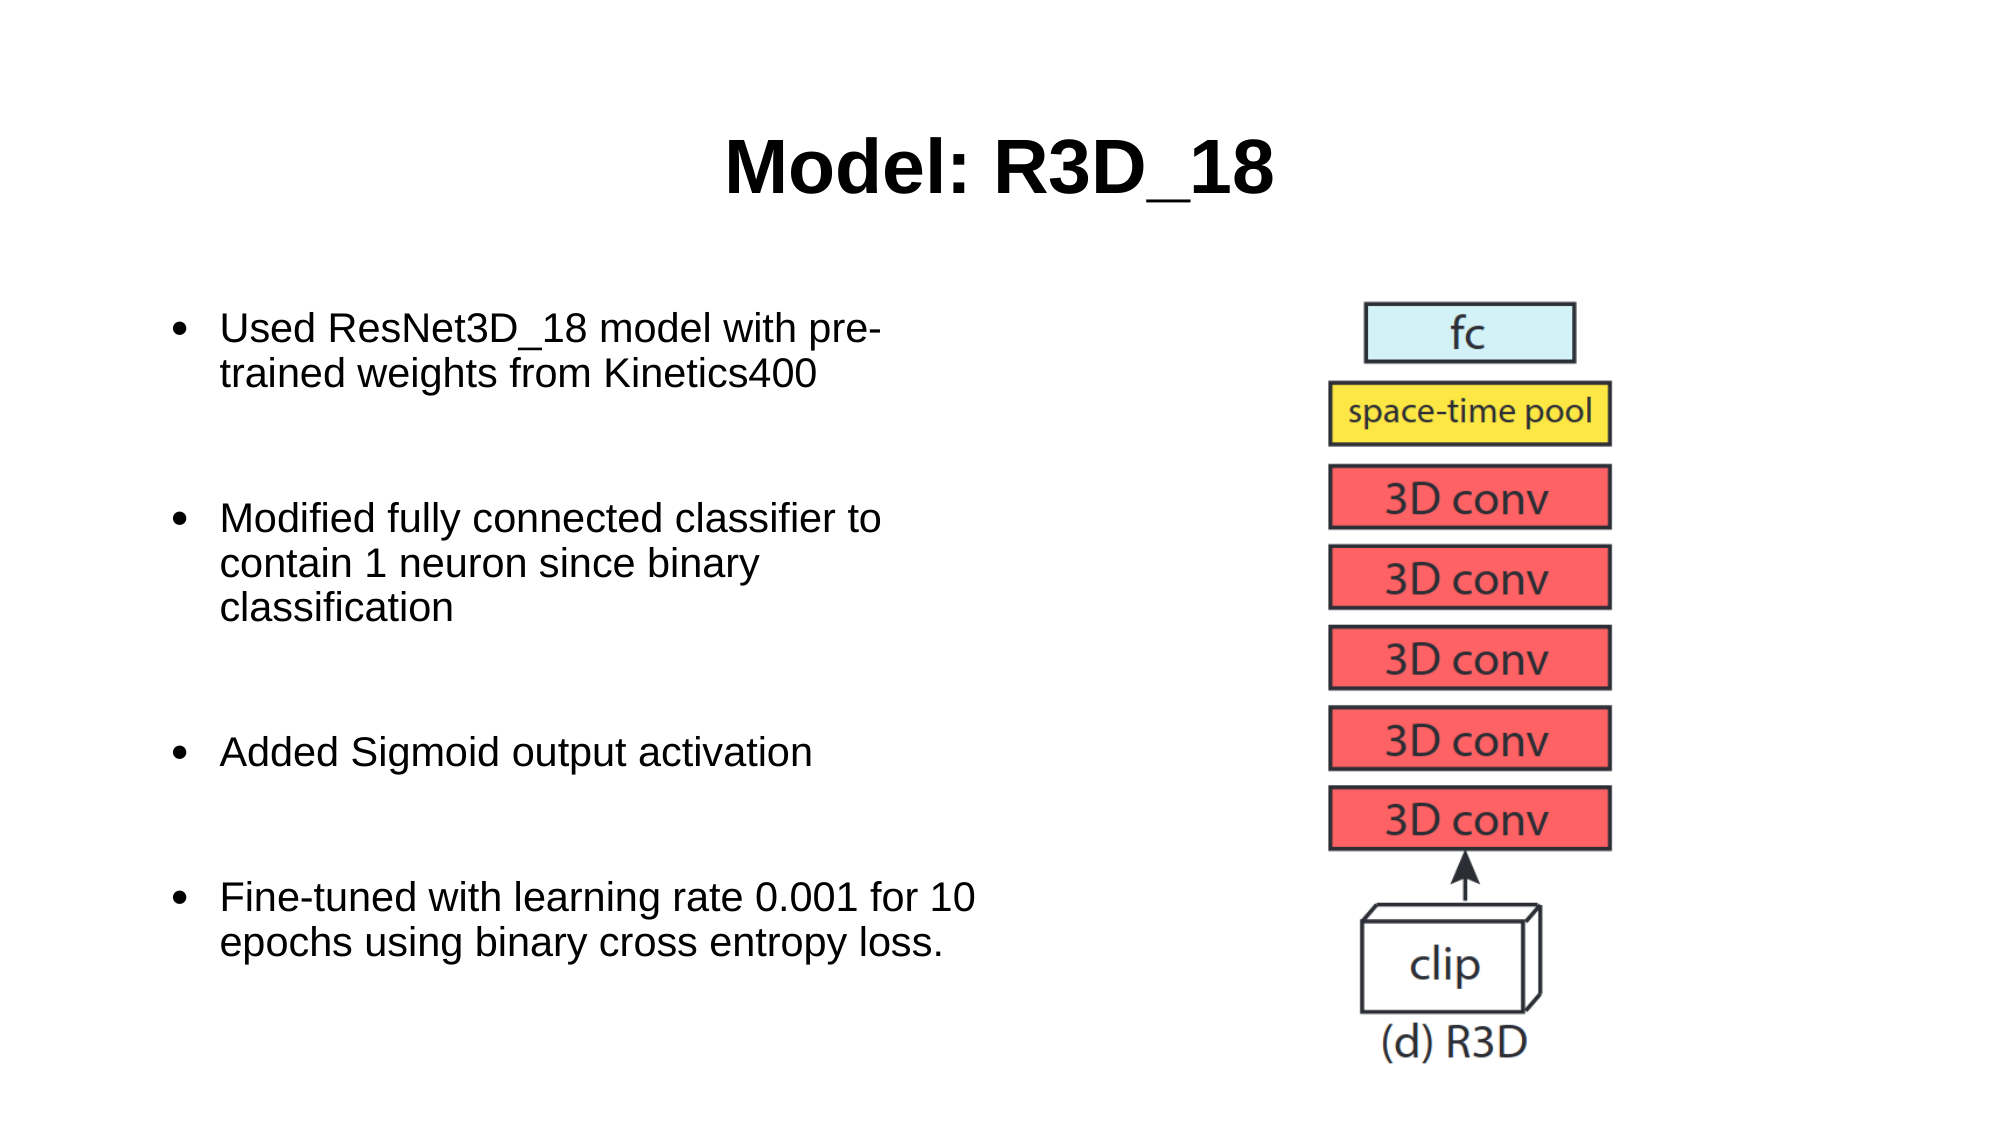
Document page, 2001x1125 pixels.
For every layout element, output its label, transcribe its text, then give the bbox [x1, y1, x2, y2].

picture [1255, 277, 1669, 1076]
title Model: R3D_18 [137, 59, 1863, 278]
list Used ResNet3D_18 model with pre-trained weights from Kinetics400 Modified fully connected classifier to contain 1 neuron since binary classification Added Sigmoid output activation Fine-tuned with learning rate 0.001 for 10 epochs using binary cross entropy loss. [137, 299, 994, 1014]
